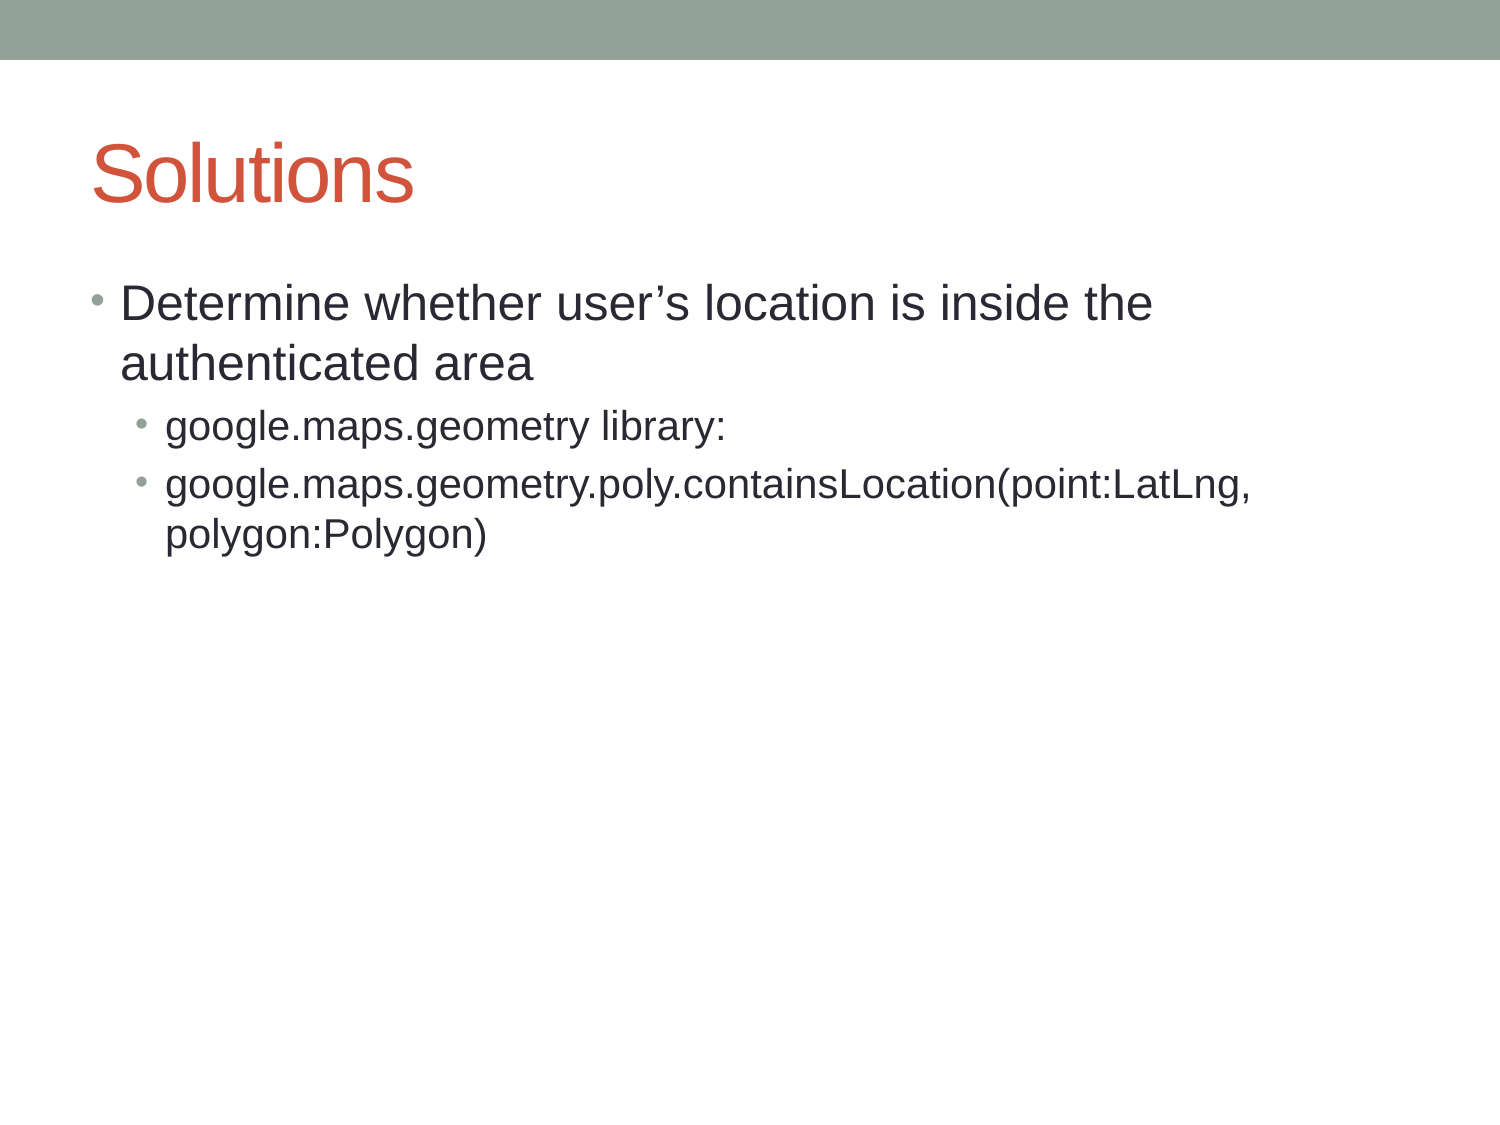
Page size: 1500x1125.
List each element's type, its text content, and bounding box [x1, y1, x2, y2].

list Determine whether user’s location is inside the authenticated area google.maps.geometry library: google.maps.geometry.poly.containsLocation(point:LatLng, polygon:Polygon) [75, 262, 1425, 1063]
title Solutions [75, 87, 1425, 250]
